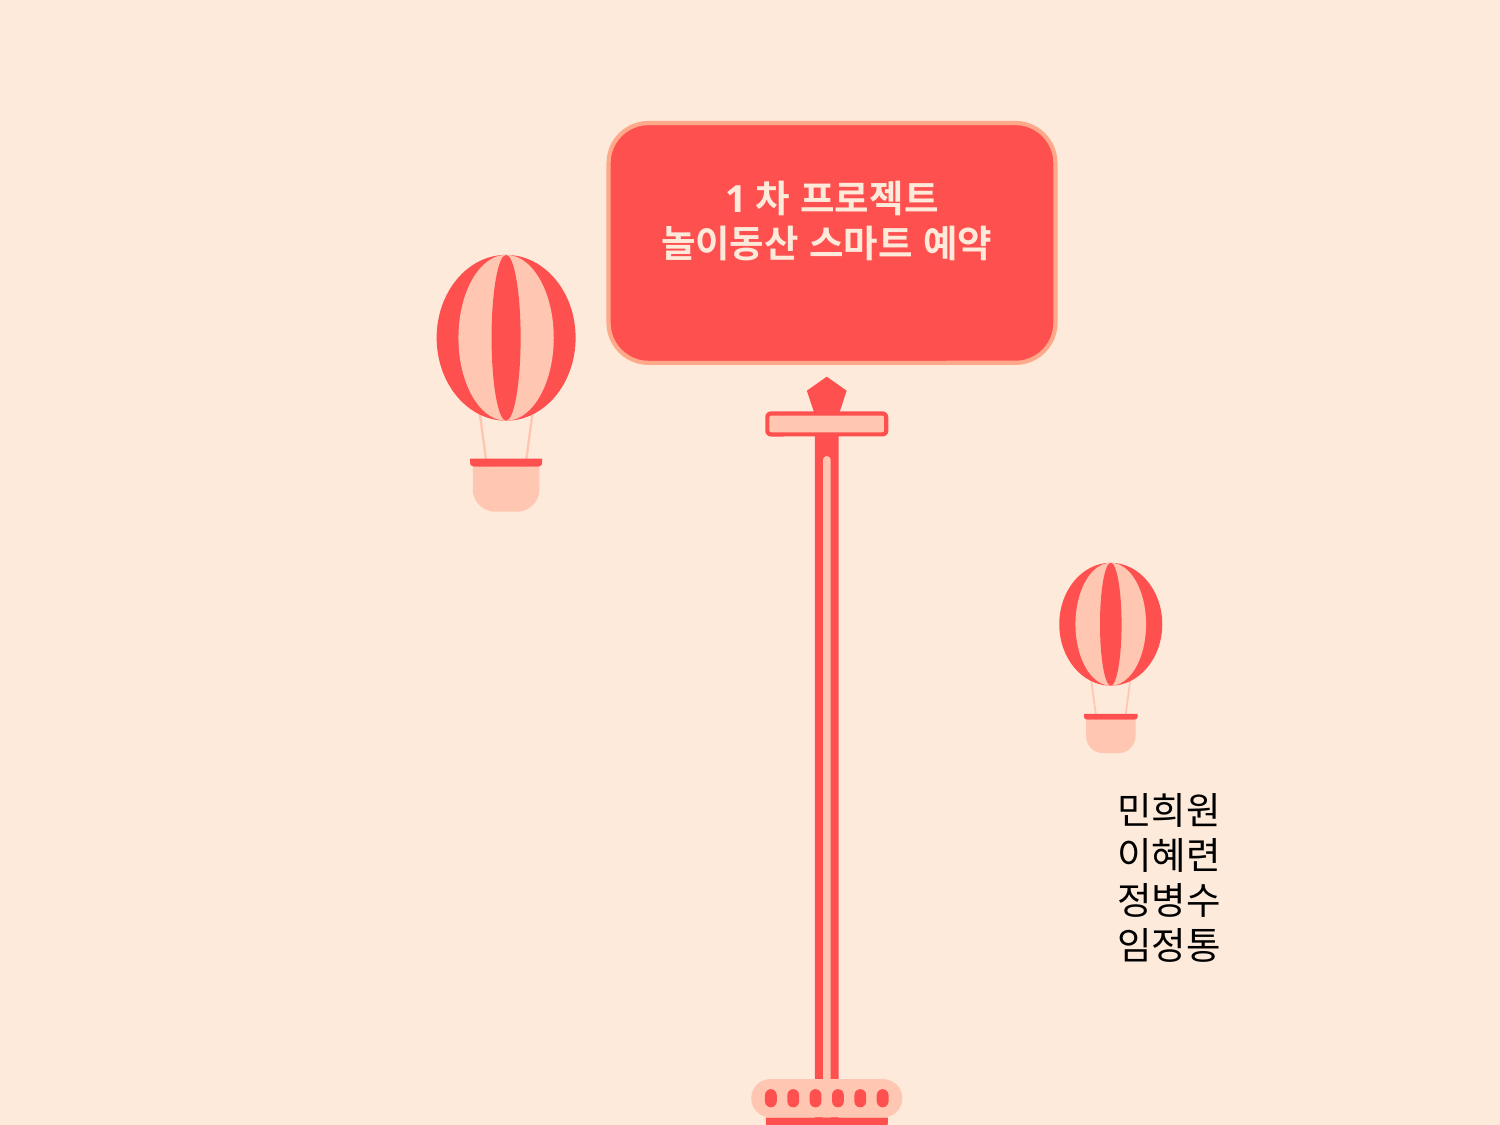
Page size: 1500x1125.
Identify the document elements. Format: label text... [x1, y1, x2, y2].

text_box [436, 254, 576, 512]
text_box 민희원 이혜련 정병수 임정통 [1102, 779, 1236, 975]
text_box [767, 376, 887, 1077]
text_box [1059, 562, 1163, 754]
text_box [750, 1078, 903, 1125]
text_box 1차 프로젝트 놀이동산 스마트 예약 [606, 120, 1058, 365]
